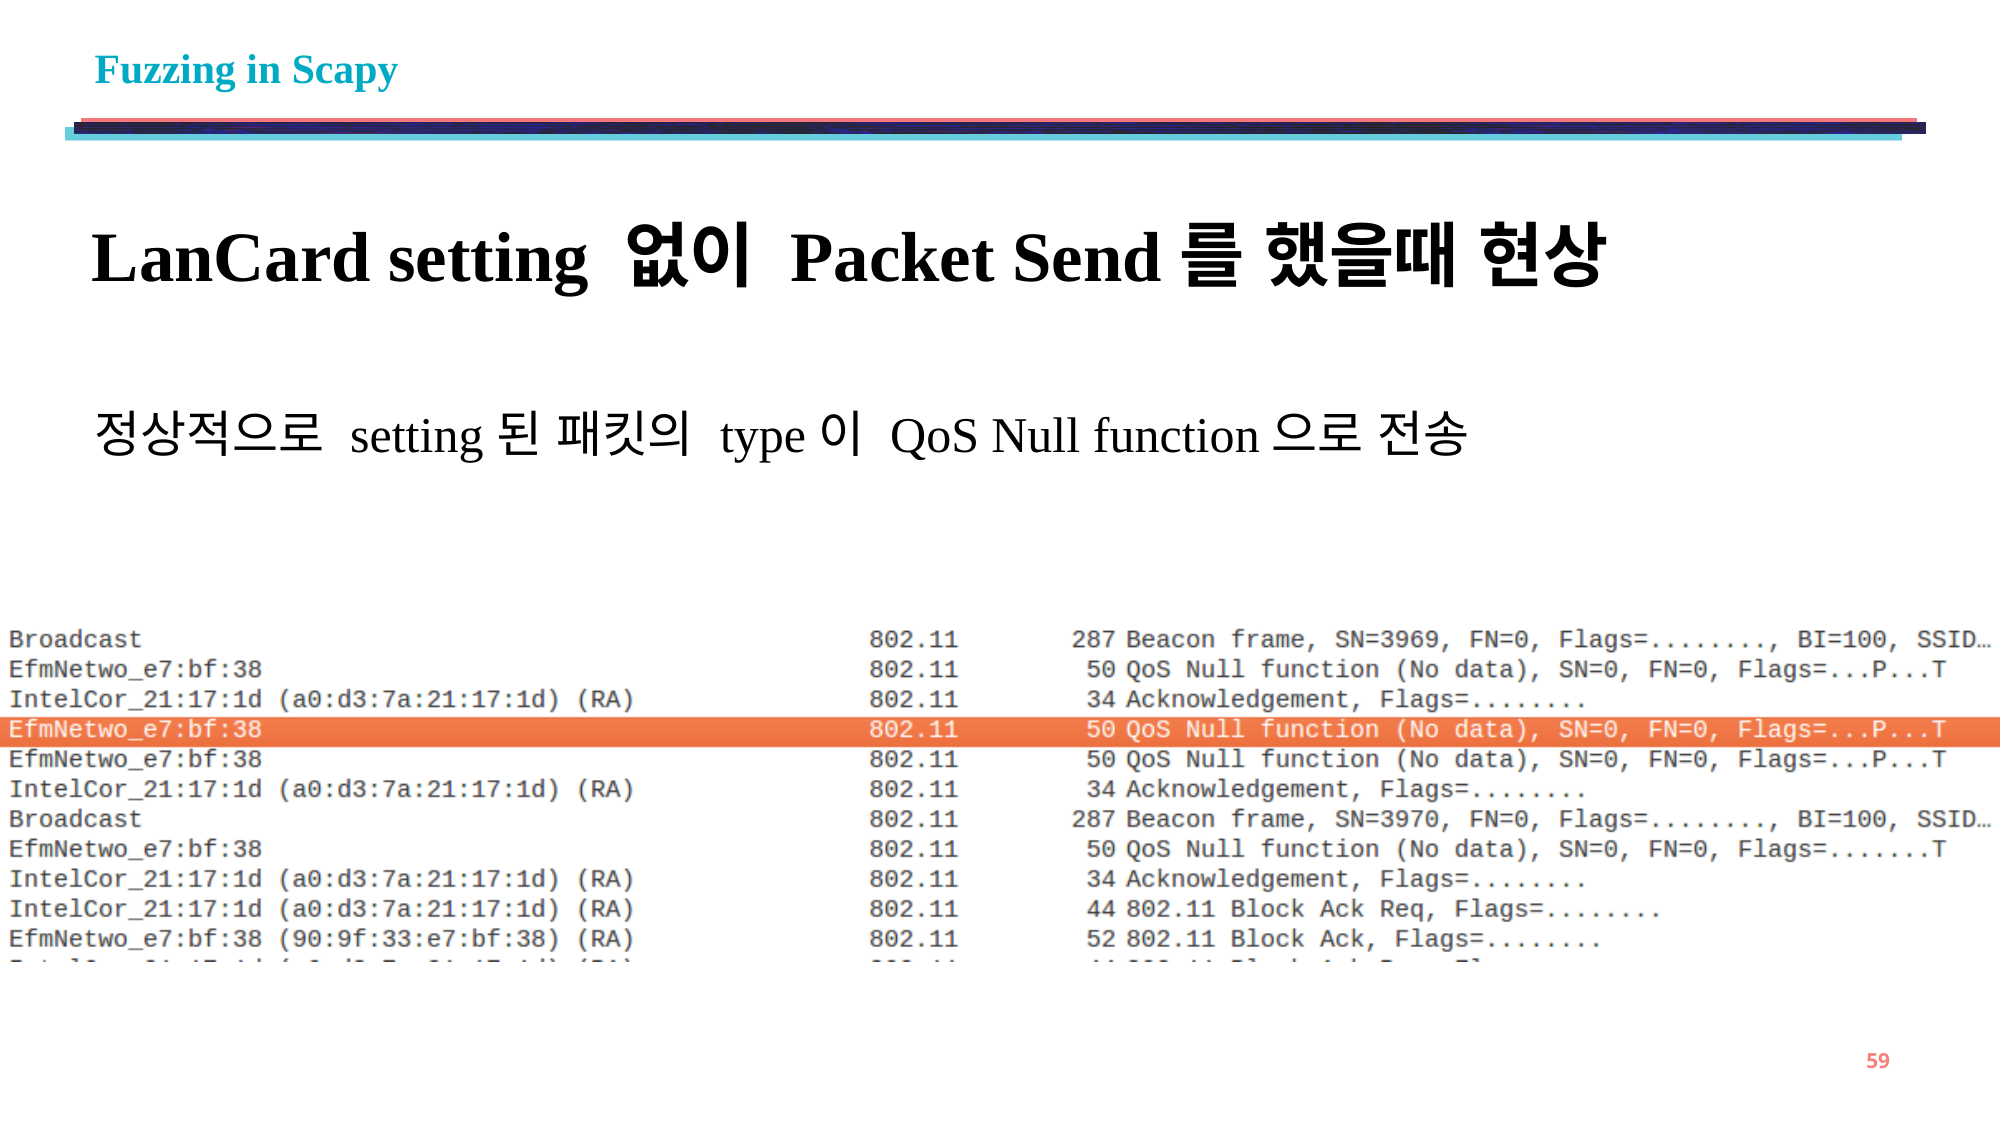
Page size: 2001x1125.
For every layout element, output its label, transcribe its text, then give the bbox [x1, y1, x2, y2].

text_box 정상적으로 setting된 패킷의 type이 QoS Null function으로 전송 [79, 395, 1817, 471]
text_box LanCard setting 없이 Packet Send를 했을때 현상 [77, 203, 1624, 304]
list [0, 626, 2000, 962]
title Fuzzing in Scapy [79, 27, 1957, 113]
